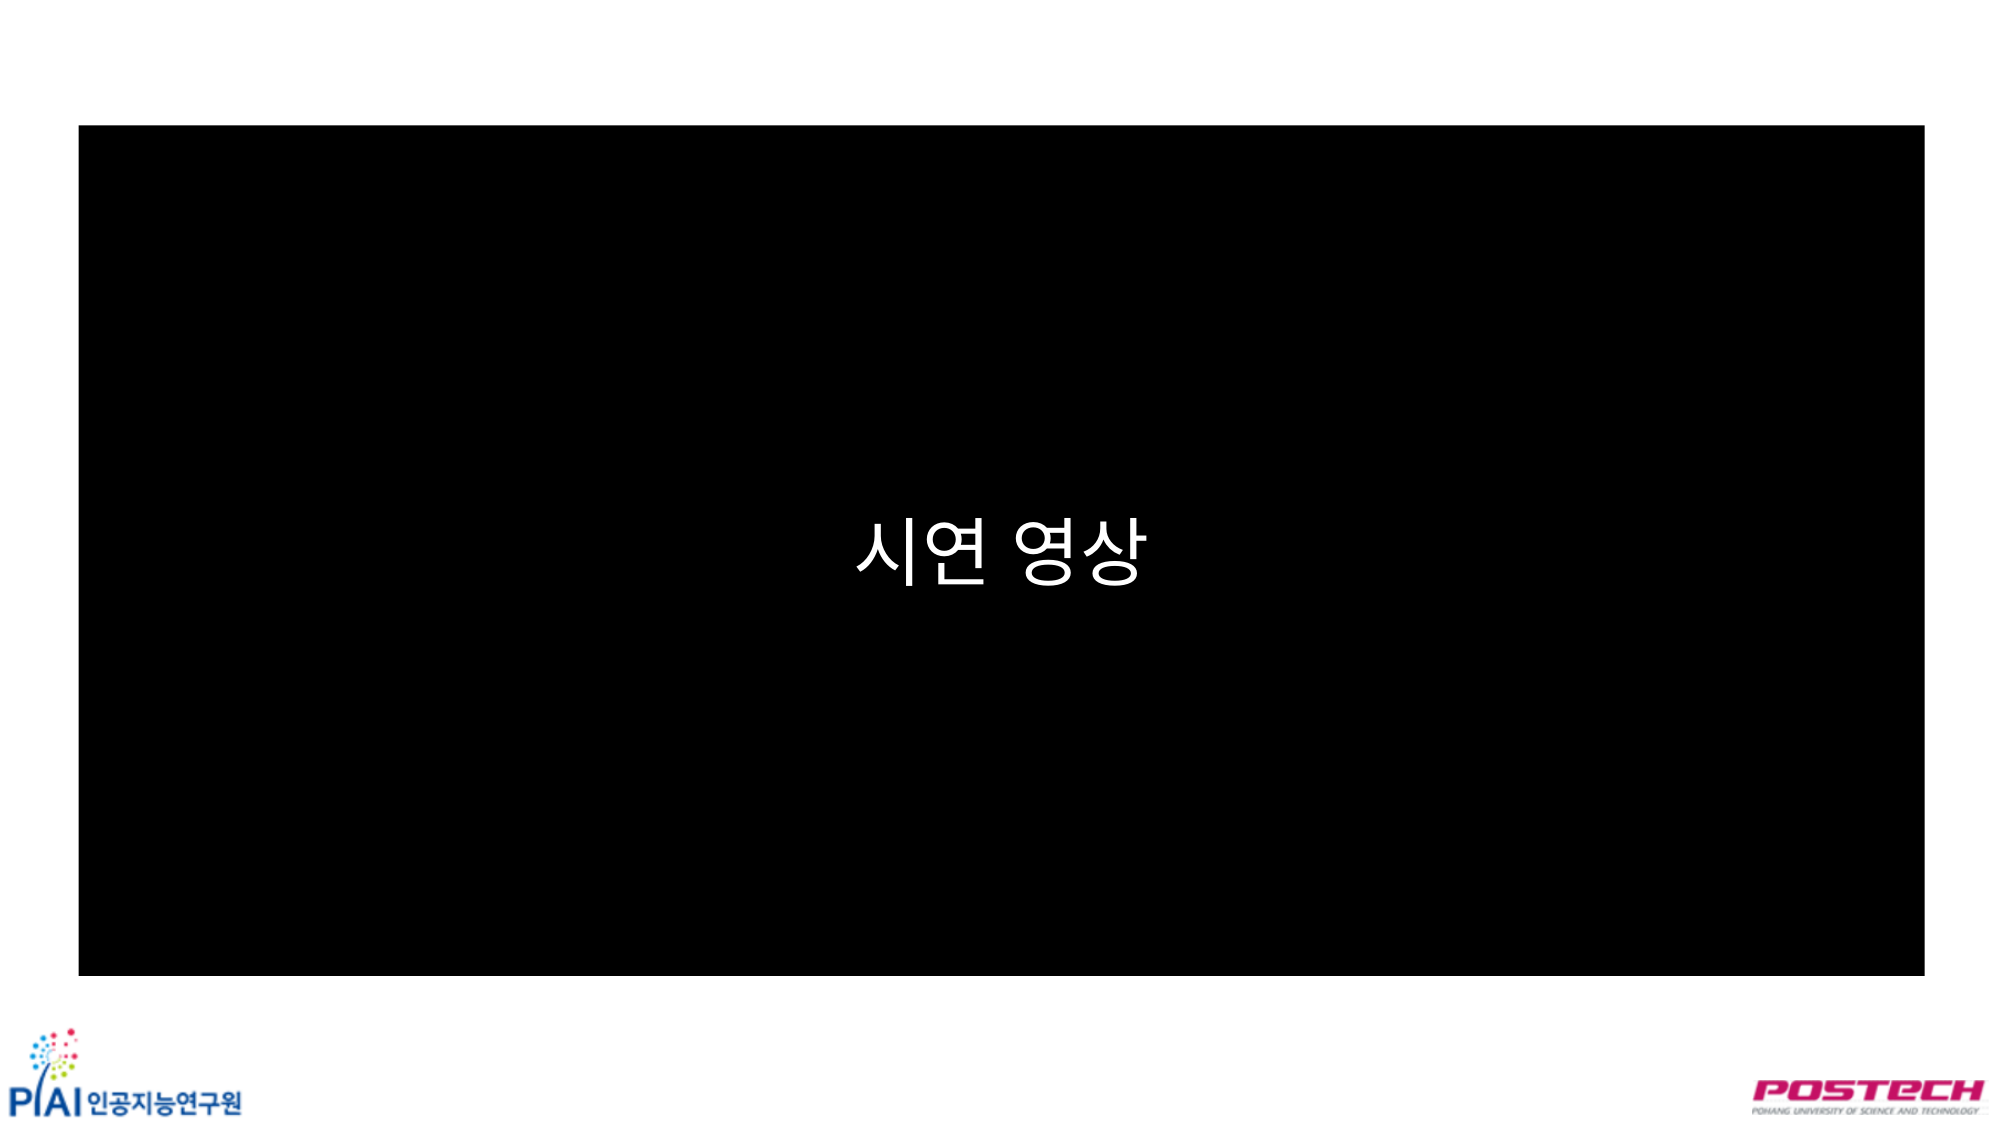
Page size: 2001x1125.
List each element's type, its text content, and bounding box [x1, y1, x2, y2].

picture [3, 1019, 249, 1125]
picture [1740, 1069, 2000, 1125]
text_box 시연 영상 [77, 123, 1927, 978]
